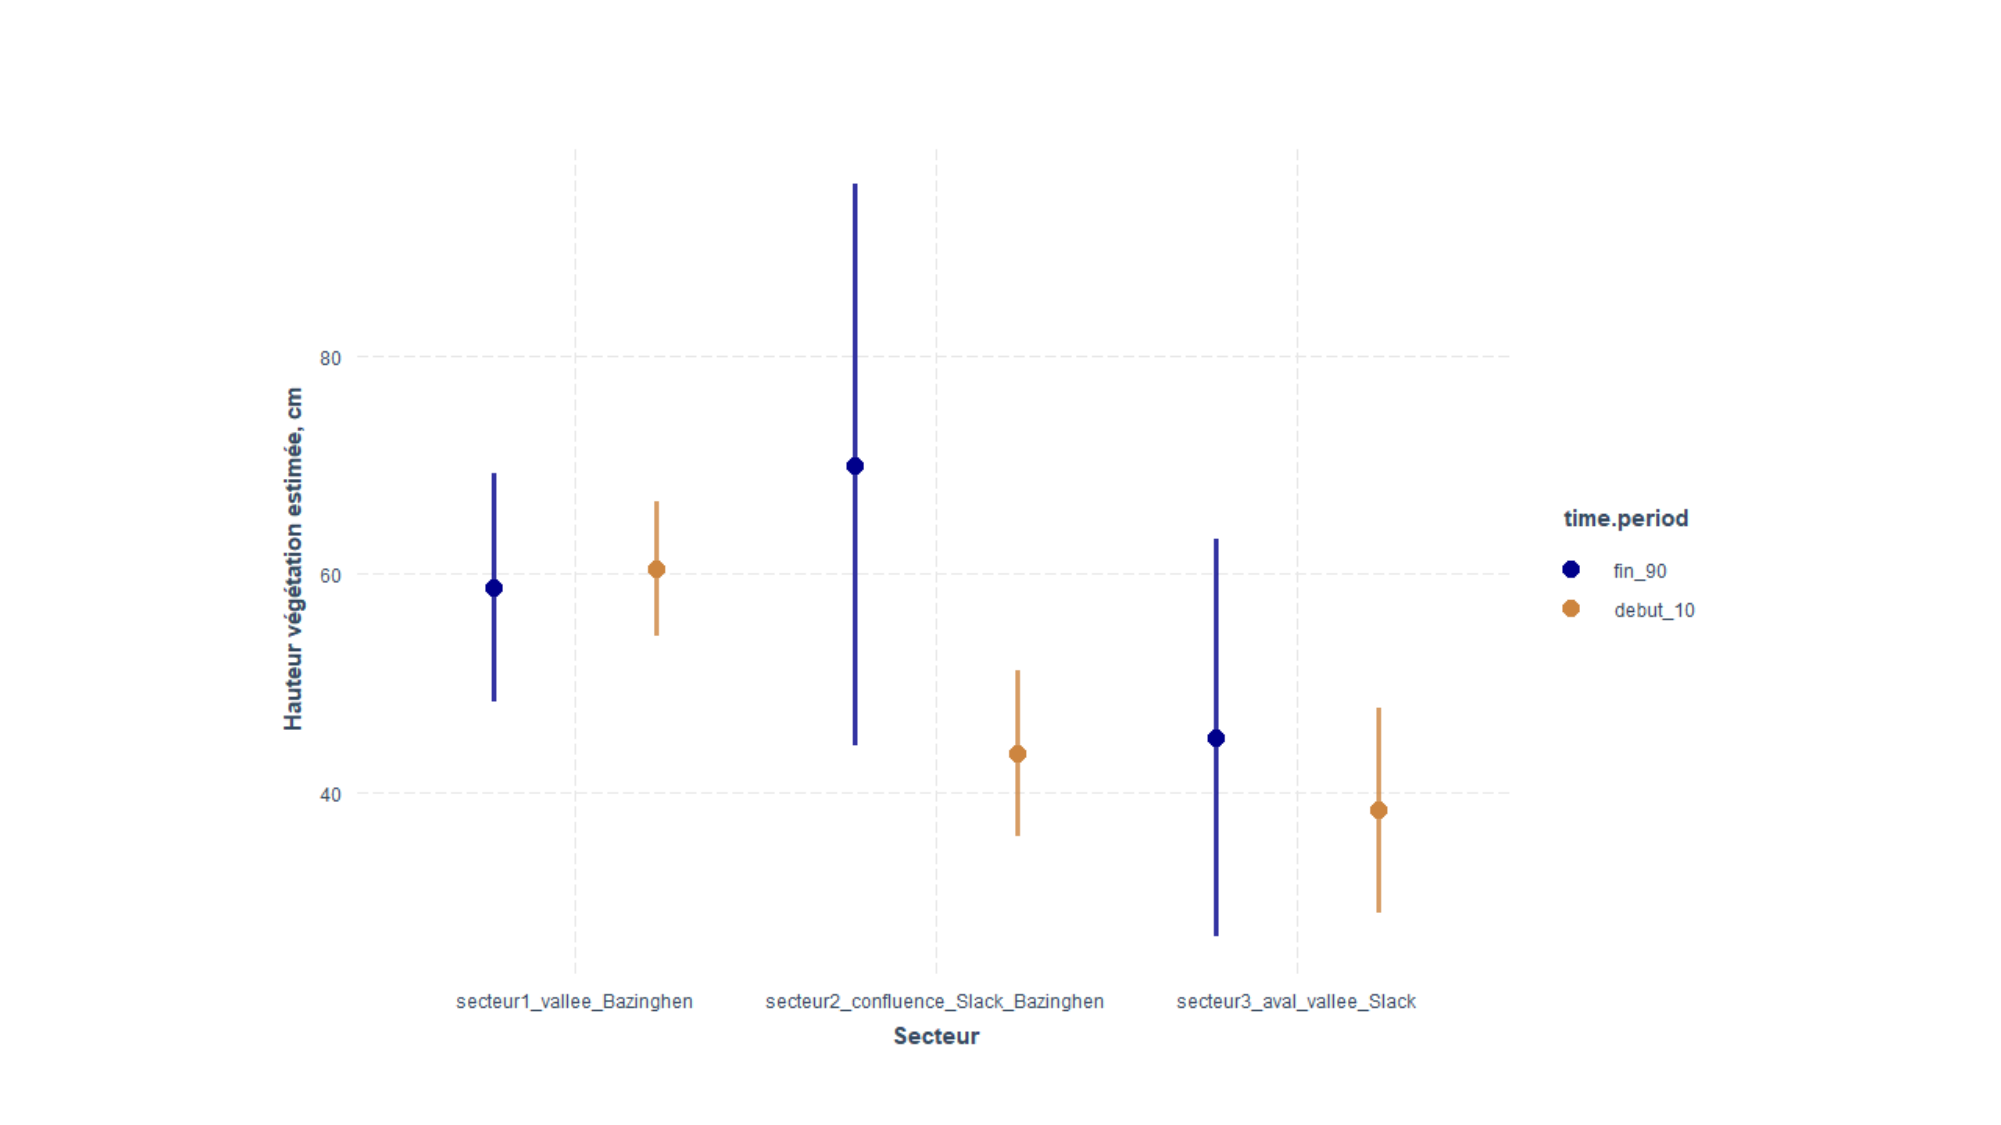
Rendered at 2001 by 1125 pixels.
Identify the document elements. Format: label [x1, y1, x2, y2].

picture [270, 65, 1730, 1060]
